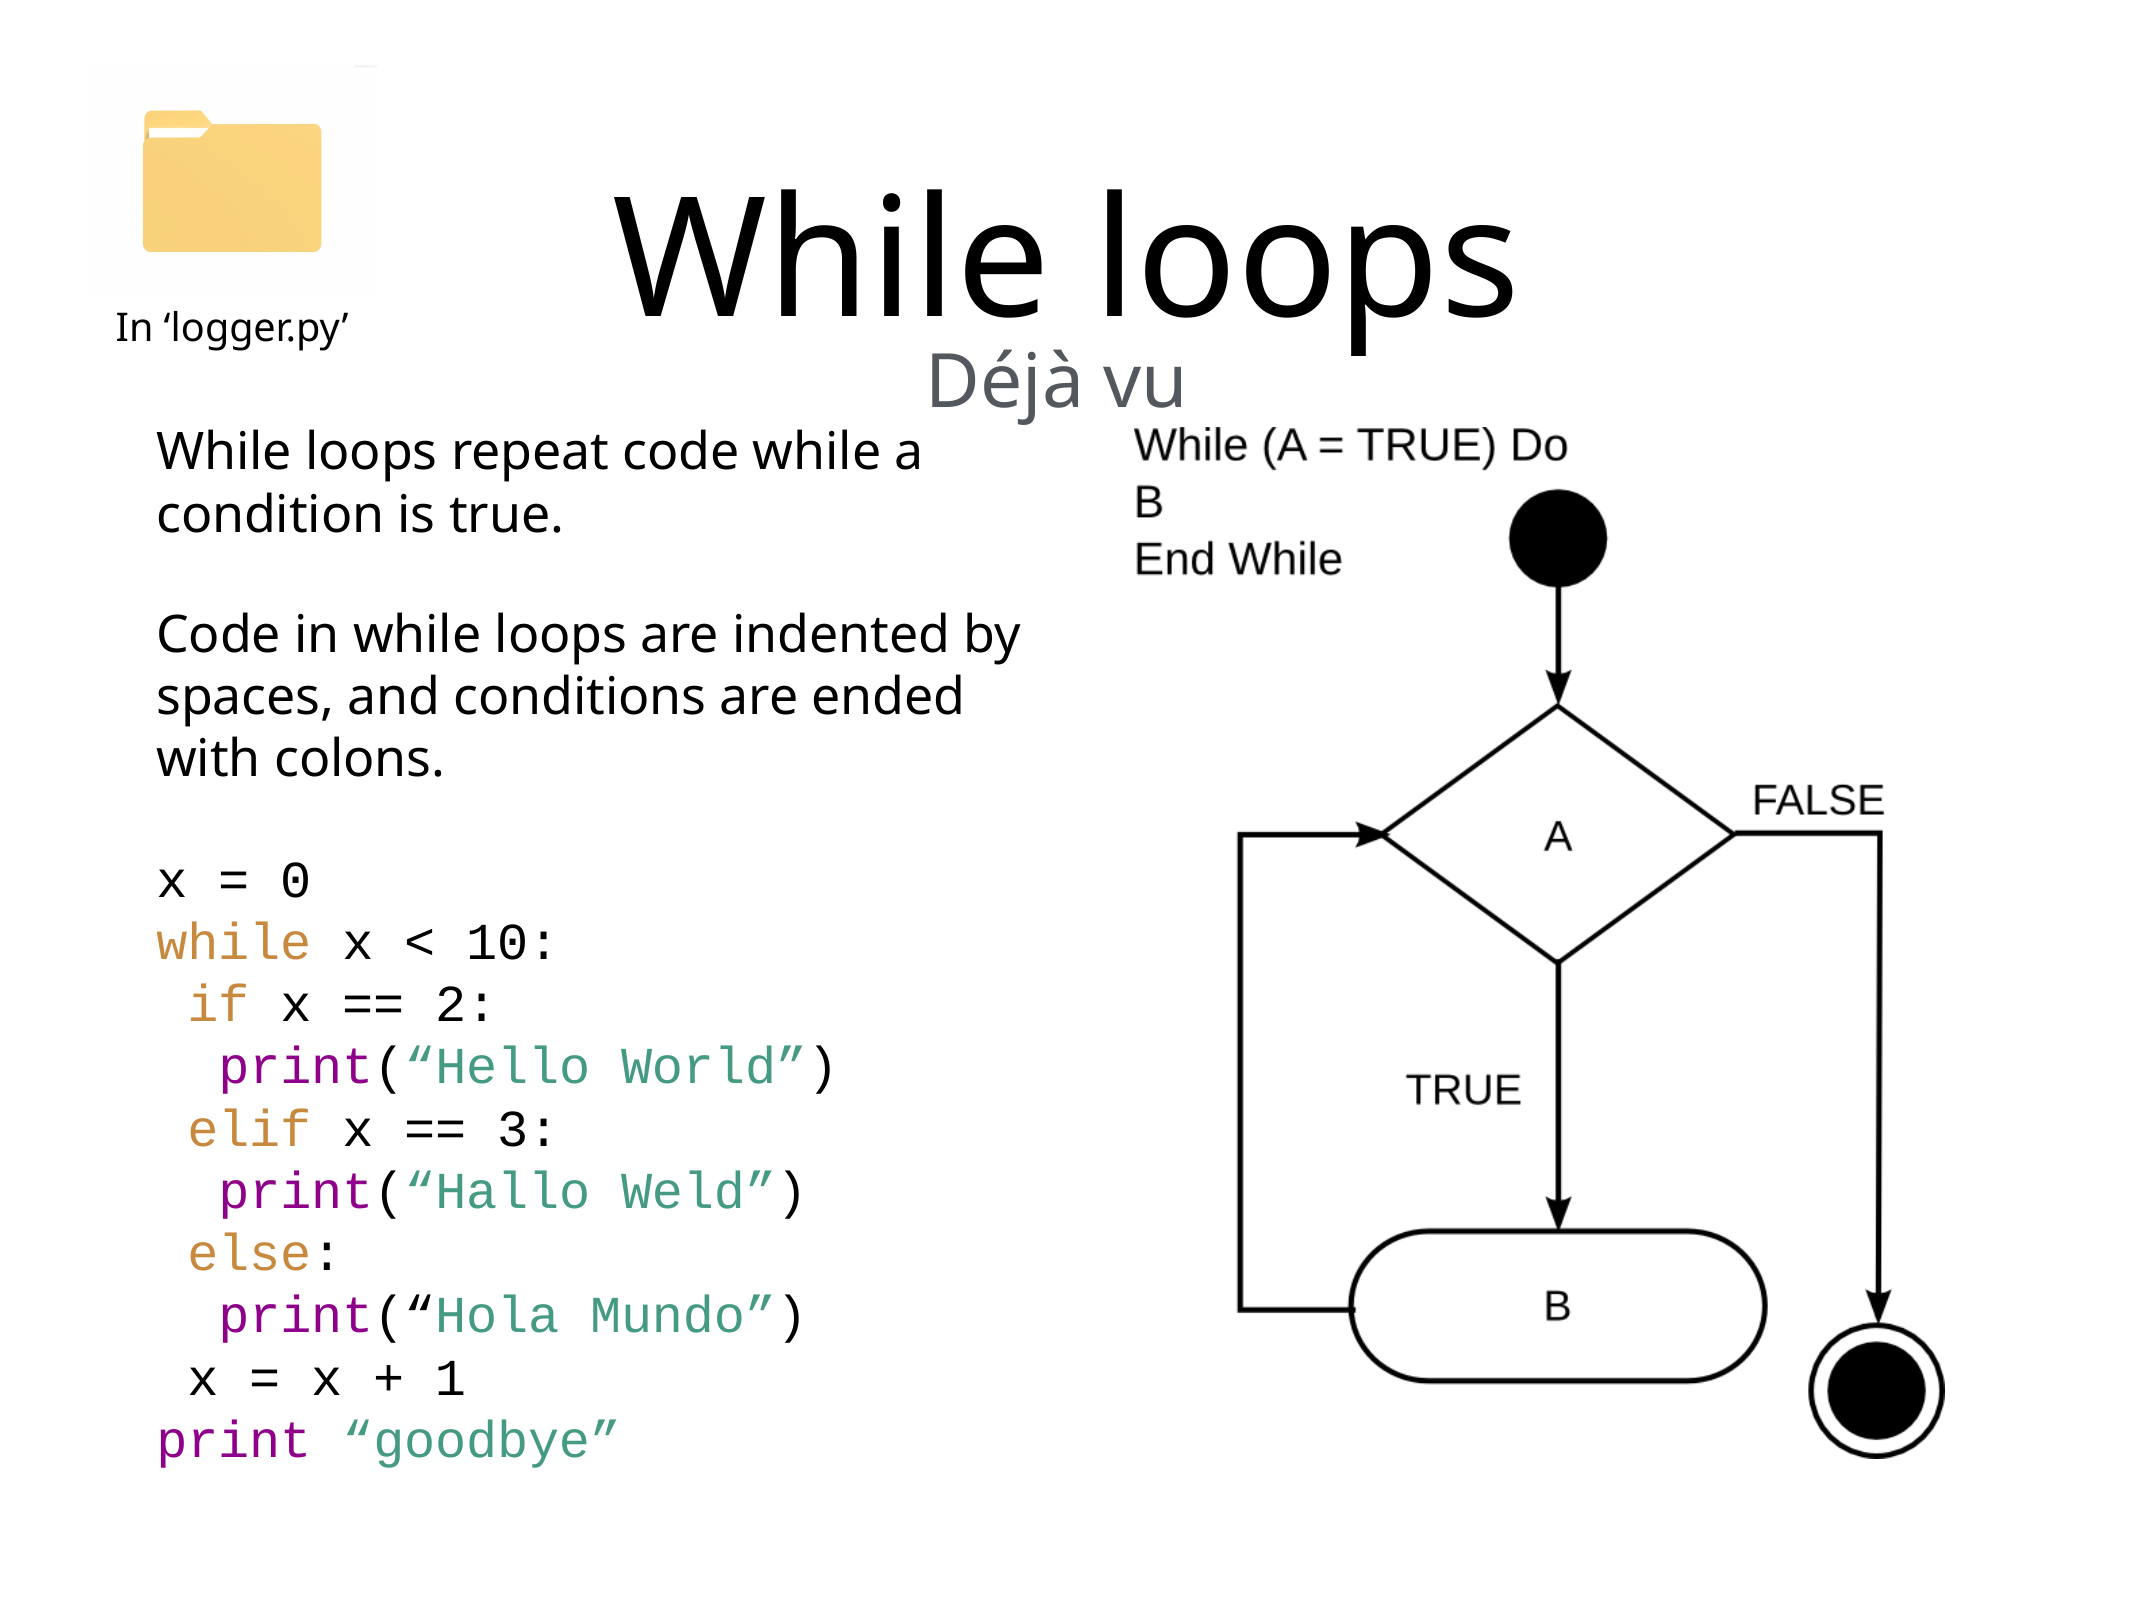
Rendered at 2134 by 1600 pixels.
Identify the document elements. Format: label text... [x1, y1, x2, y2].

text_box In ‘logger.py’ [107, 305, 357, 358]
picture [84, 62, 380, 299]
picture [1134, 426, 1945, 1459]
title While loops [155, 72, 1978, 428]
list While loops repeat code while a condition is true. Code in while loops are indented by spaces, and conditions are ended with colons. x = 0 while x < 10: if x == 2: print(“Hello World”) elif x == 3: print(“Hallo Weld”) else: print(“Hola Mundo”) x = x + 1 print “goodbye” [155, 426, 1080, 1459]
text_box Déjà vu [917, 323, 1216, 431]
